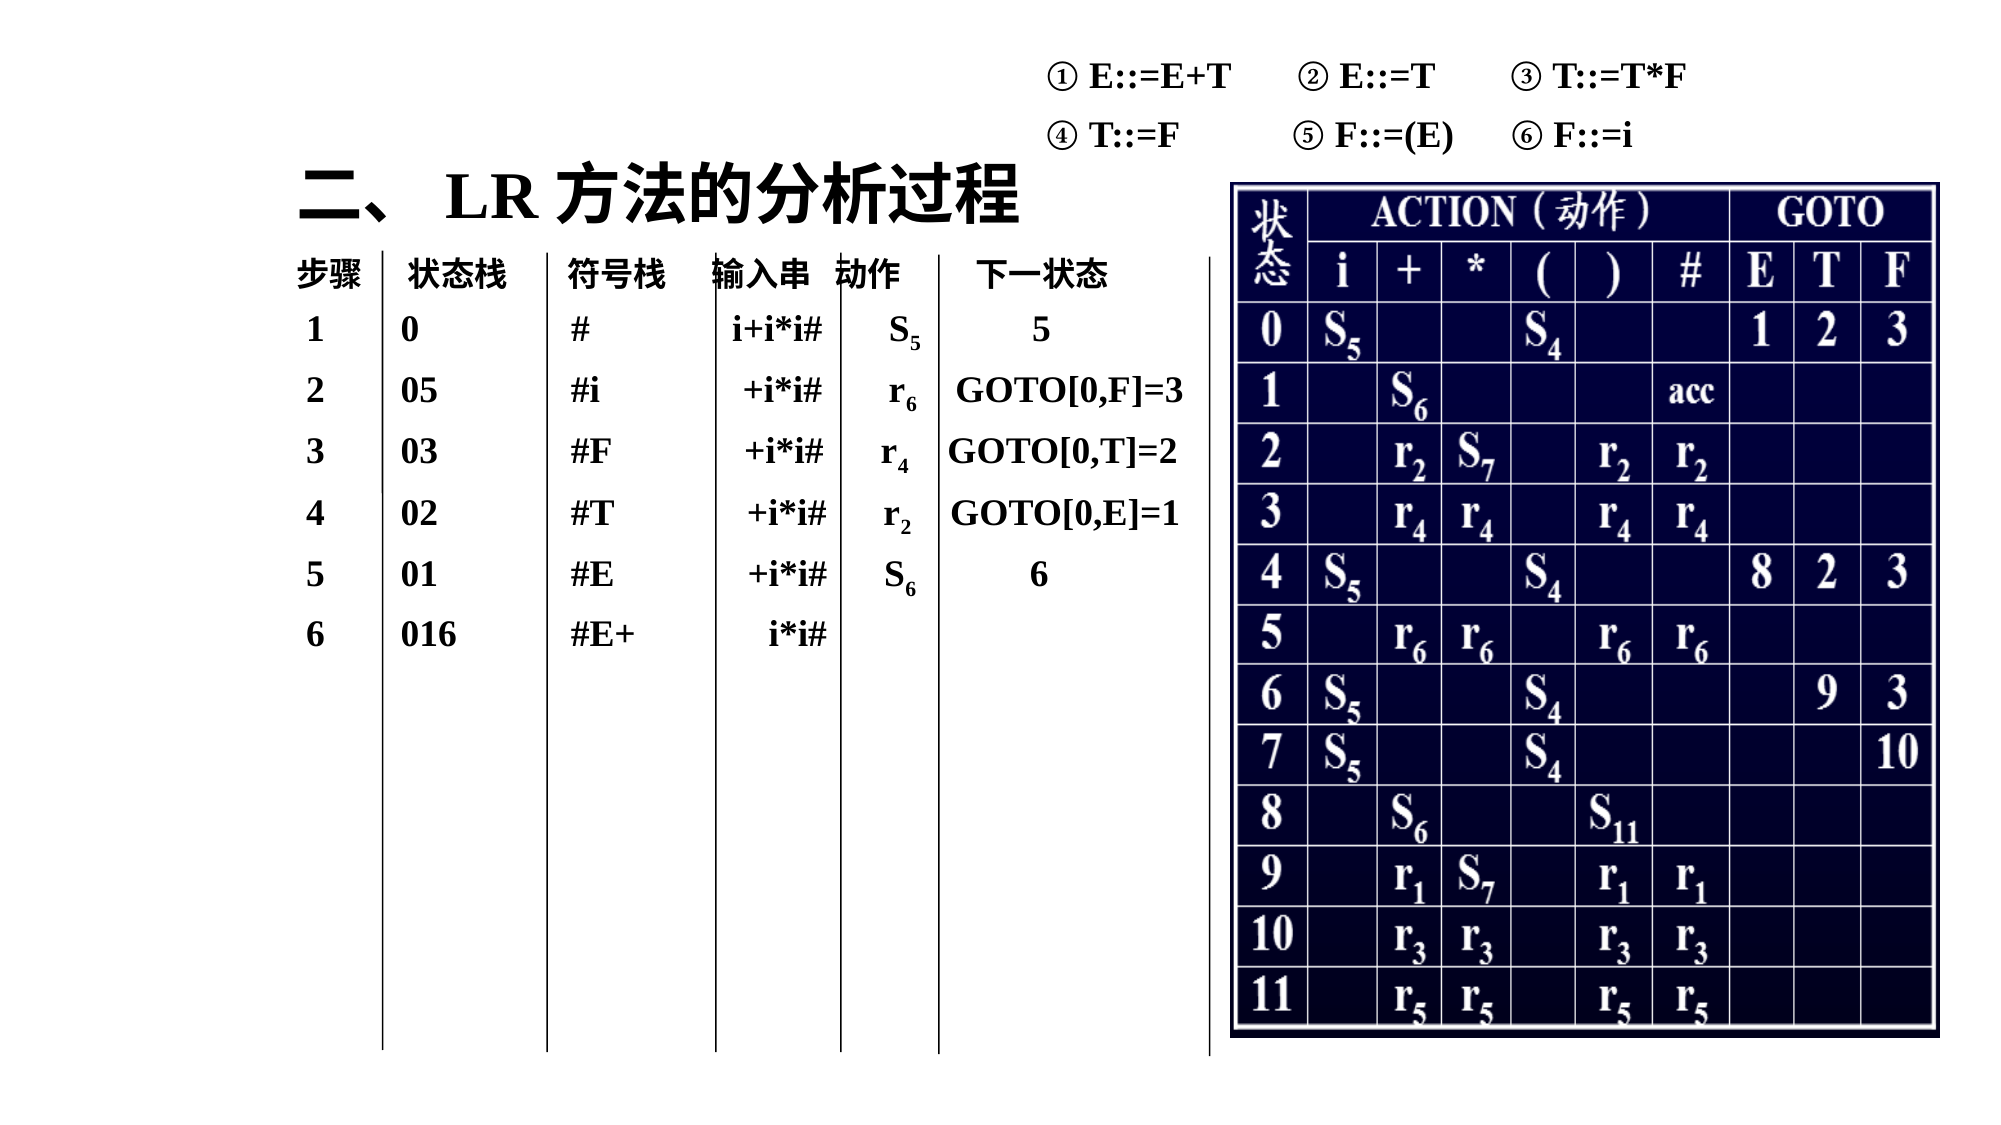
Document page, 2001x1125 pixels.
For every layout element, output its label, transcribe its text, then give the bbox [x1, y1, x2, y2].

text_box 步骤 状态栈 符号栈 输入串 动作 下一状态 1 0 # i+i*i# S5 5 2 05 #i +i*i# r6 GOTO[0,F]=3 3 03 #F +i*i# r4 GOTO[0,T]=2 4 02 #T +i*i# r2 GOTO[0,E]=1 5 01 #E +i*i# S6 6 6 016 #E+ i*i# [281, 238, 1283, 1075]
text_box ① E::=E+T ② E::=T ③ T::=T*F ④ T::=F ⑤ F::=(E) ⑥ F::=i [1022, 30, 1830, 163]
text_box 二、LR方法的分析过程 [281, 104, 1037, 238]
picture [1230, 182, 1940, 1039]
